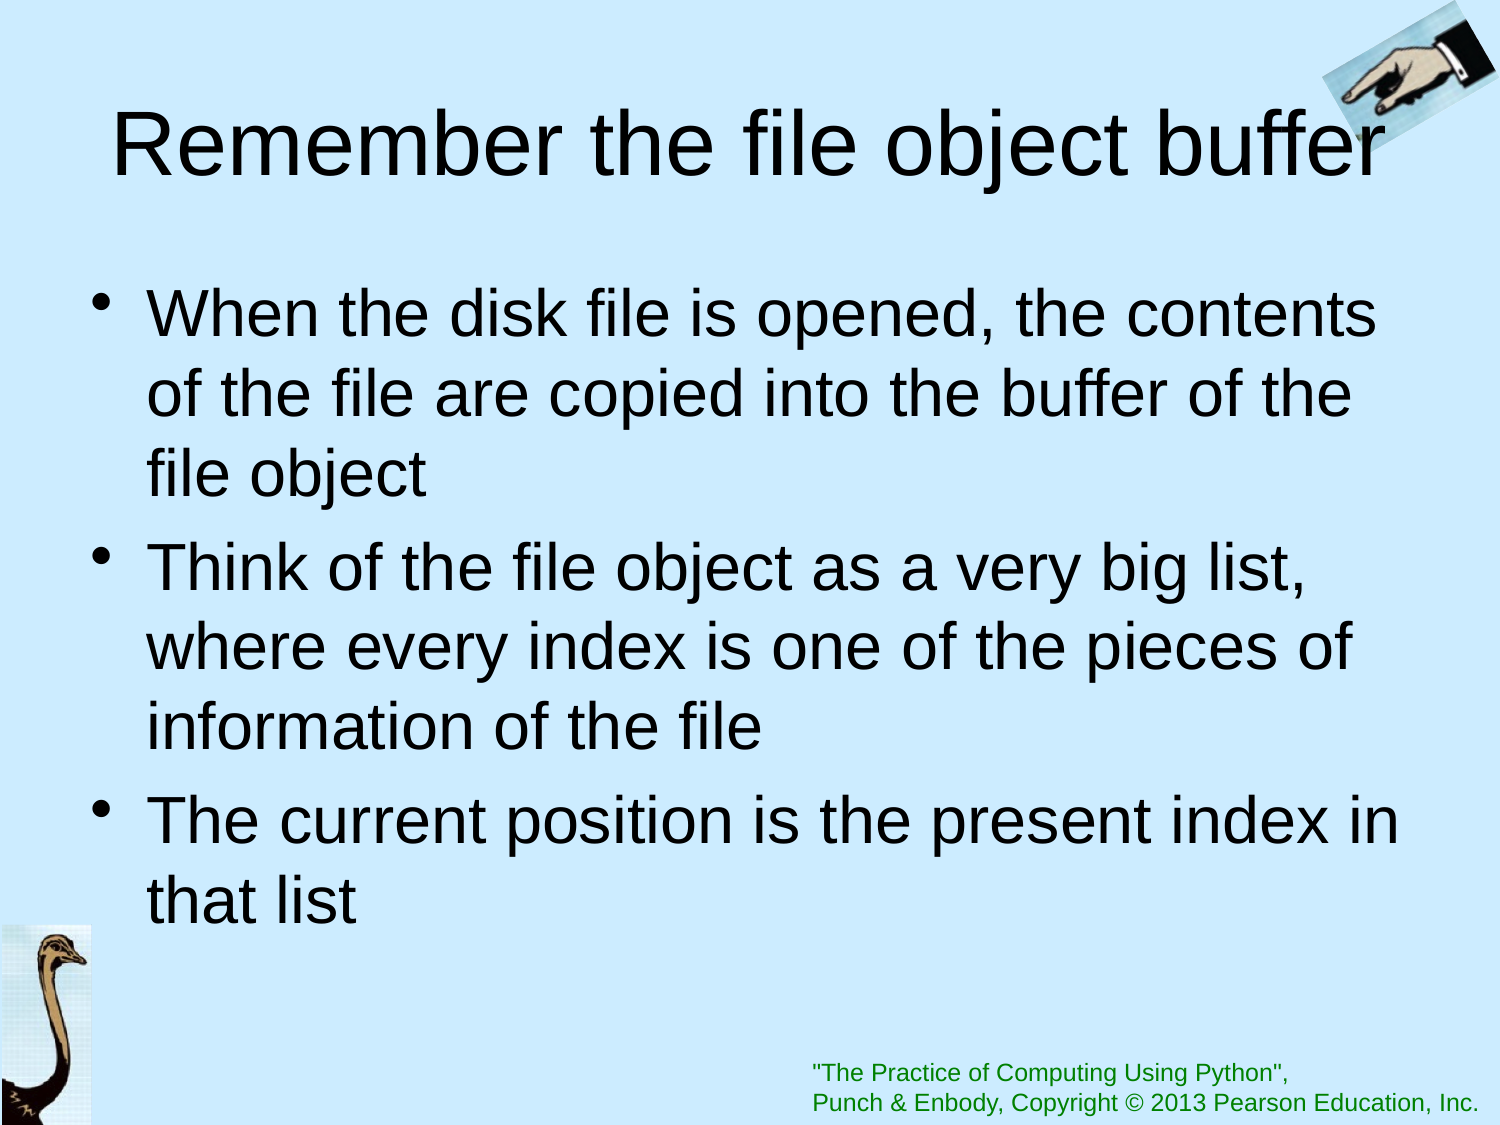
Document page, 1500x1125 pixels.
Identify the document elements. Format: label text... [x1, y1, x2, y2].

picture [1378, 0, 1499, 120]
list When the disk file is opened, the contents of the file are copied into the buffer of the file object Think of the file object as a very big list, where every index is one of the pieces of information of the file The current position is the present index in that list [75, 262, 1425, 1005]
picture [2, 924, 92, 1125]
title Remember the file object buffer [75, 45, 1425, 233]
